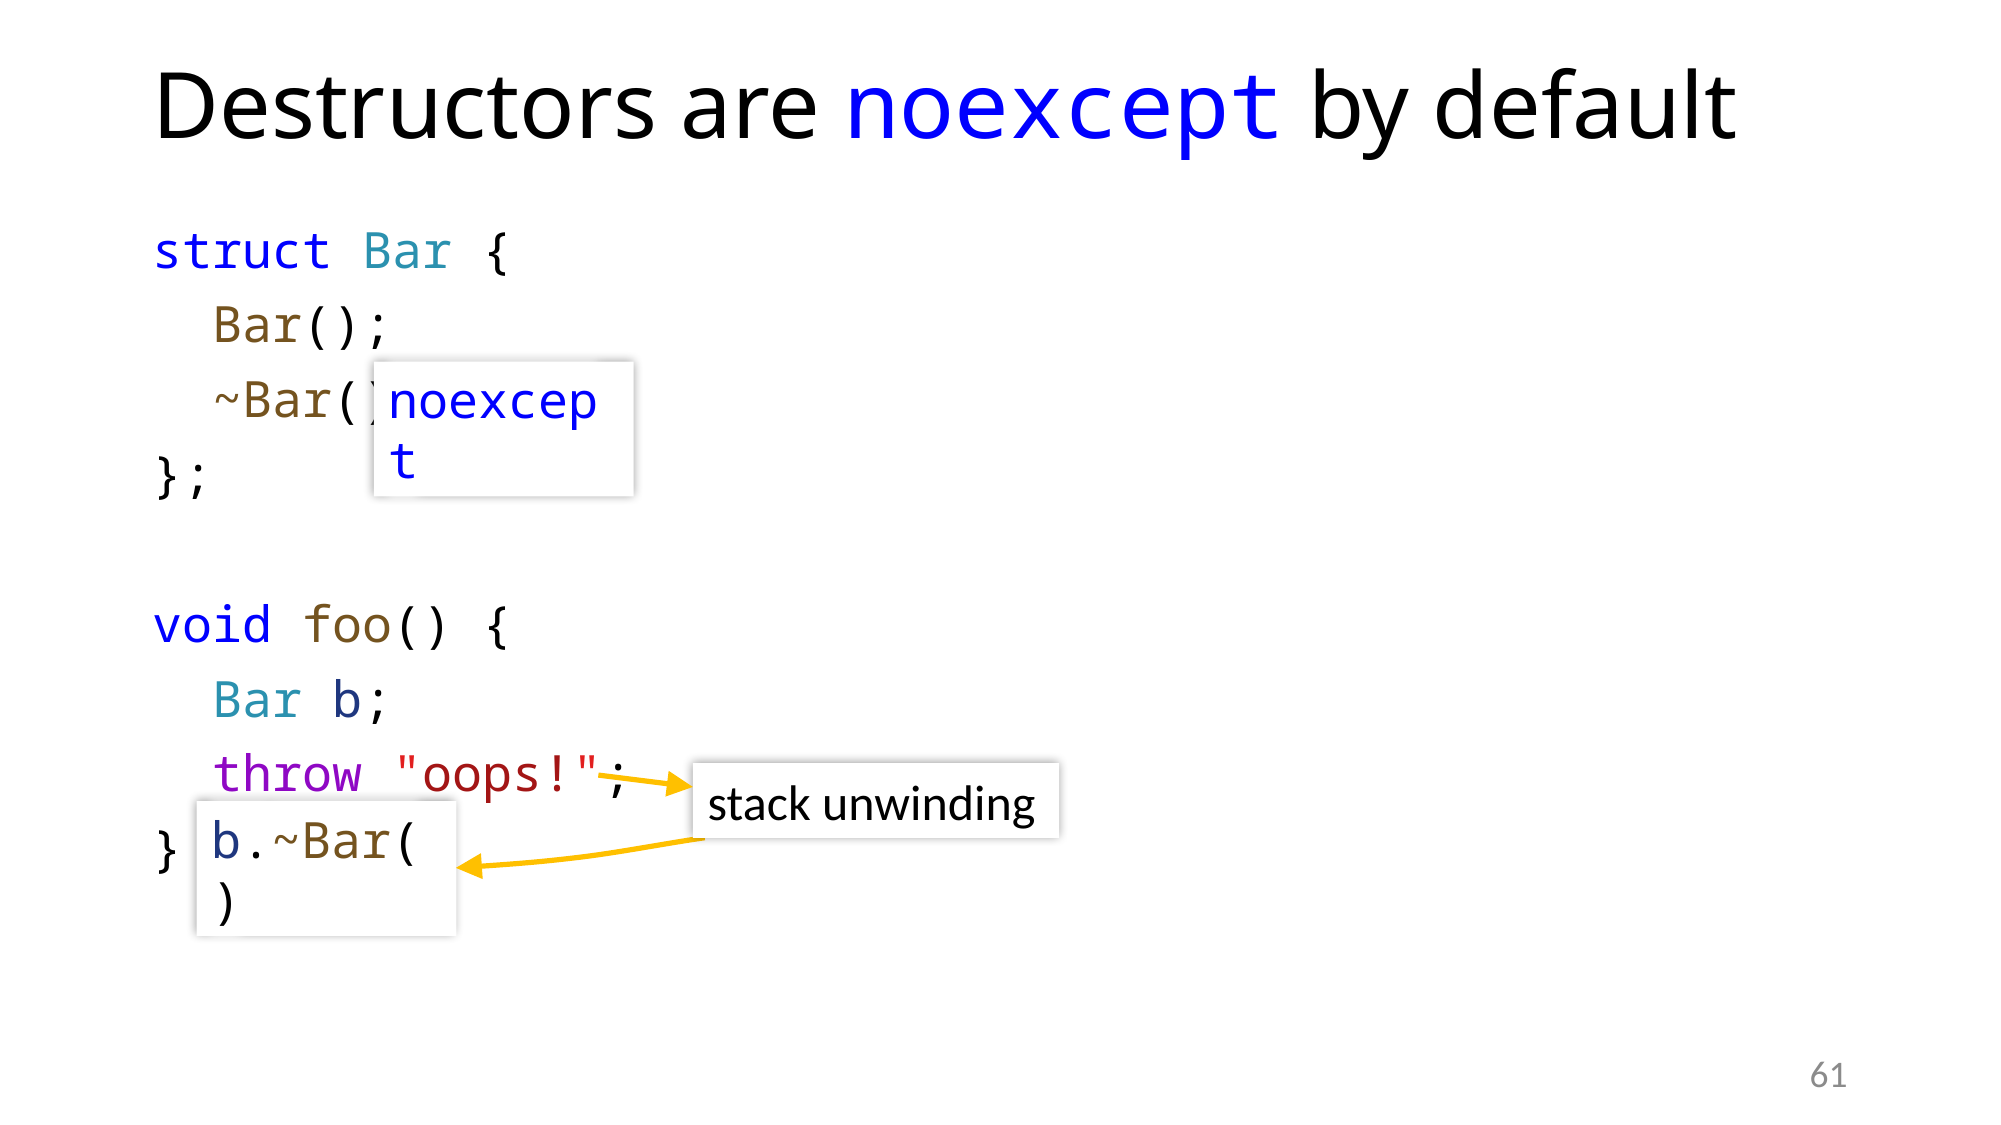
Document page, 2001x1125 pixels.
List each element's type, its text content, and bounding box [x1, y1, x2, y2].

text_box stack unwinding [692, 763, 1060, 838]
text_box [455, 839, 689, 877]
text_box b.~Bar() [196, 801, 457, 936]
text_box noexcept [373, 361, 634, 497]
title Destructors are noexcept by default [137, 0, 1863, 217]
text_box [598, 775, 693, 787]
slide_number 61 [1412, 1042, 1863, 1103]
list struct Bar { Bar(); ~Bar(); }; void foo() { Bar b; throw "oops!"; } [137, 217, 1863, 1043]
